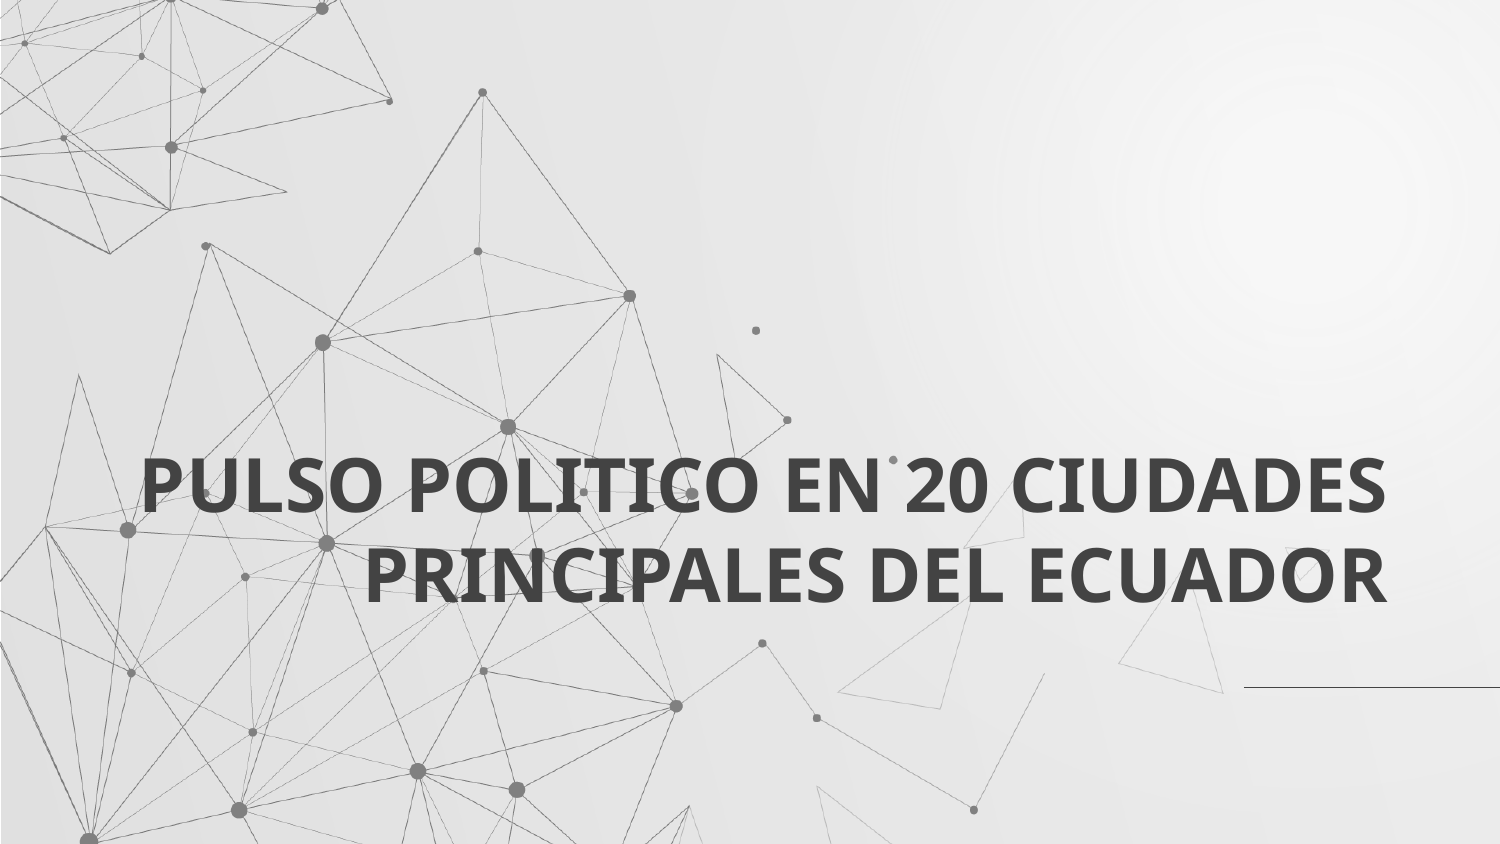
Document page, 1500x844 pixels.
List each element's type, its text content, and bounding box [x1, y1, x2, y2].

picture [0, 0, 1500, 844]
title PULSO POLITICO EN 20 CIUDADES PRINCIPALES DEL ECUADOR [76, 369, 1404, 685]
